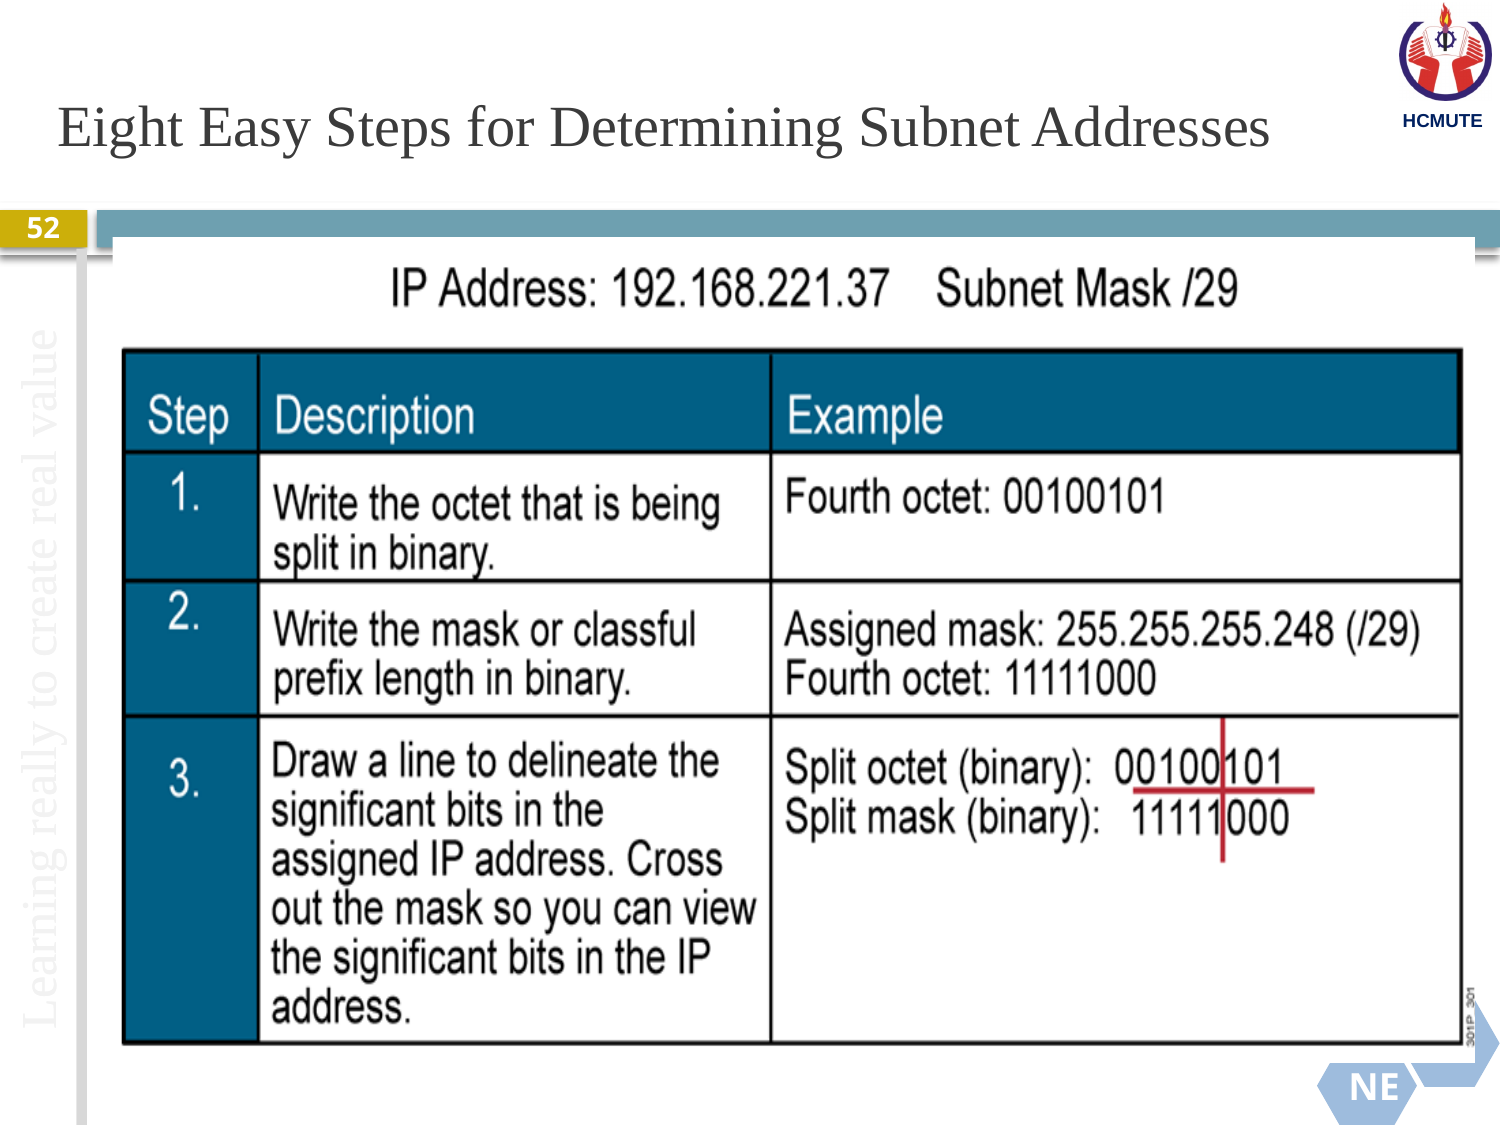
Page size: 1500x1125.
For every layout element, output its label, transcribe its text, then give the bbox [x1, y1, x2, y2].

picture [1399, 2, 1492, 66]
slide_number 52 [0, 208, 87, 249]
title Eight Easy Steps for Determining Subnet Addresses [42, 66, 1500, 179]
picture [112, 237, 1476, 1063]
